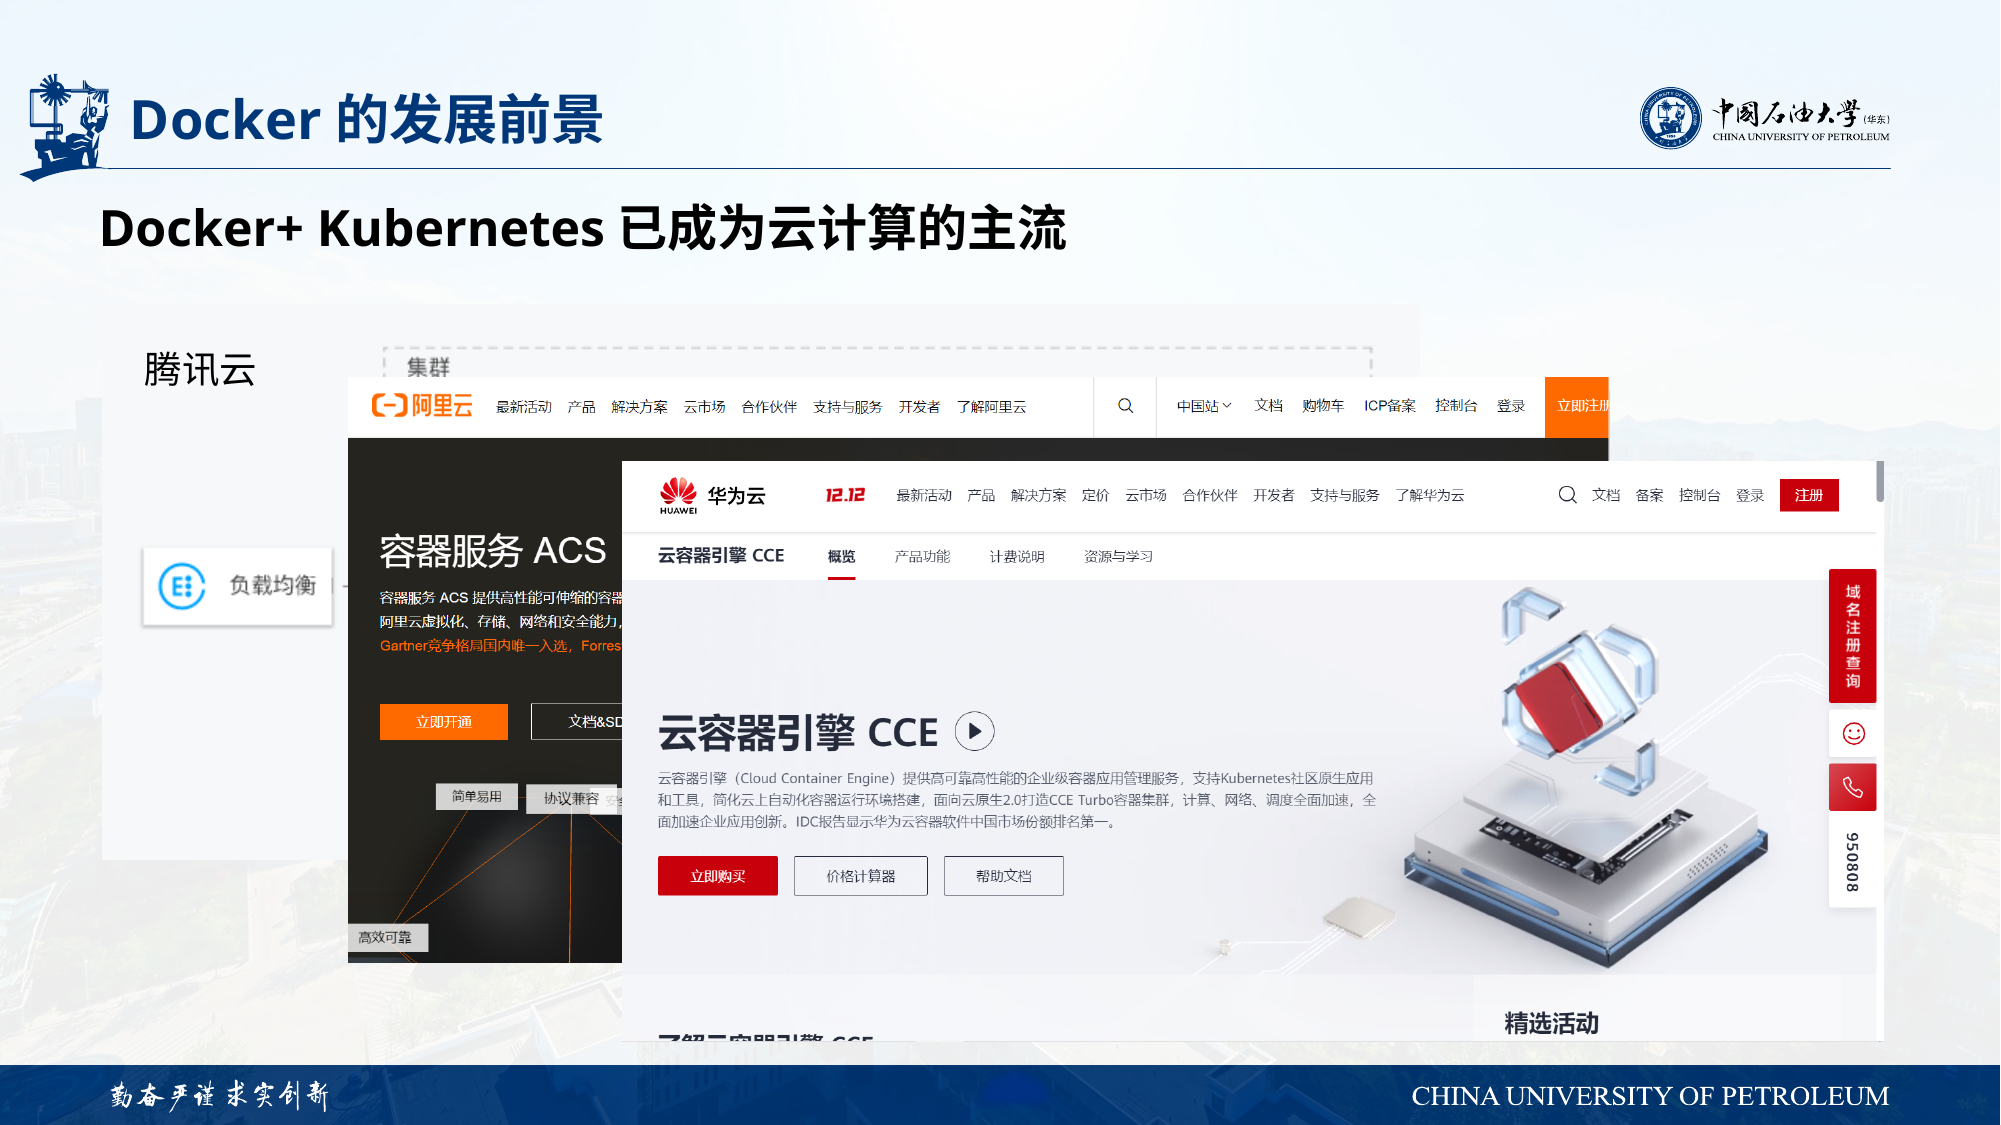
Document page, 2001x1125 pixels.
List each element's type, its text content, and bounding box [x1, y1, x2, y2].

title Docker的发展前景 [129, 94, 1330, 151]
picture [102, 304, 1884, 1042]
text_box Docker+ Kubernetes已成为云计算的主流 [70, 189, 1702, 265]
